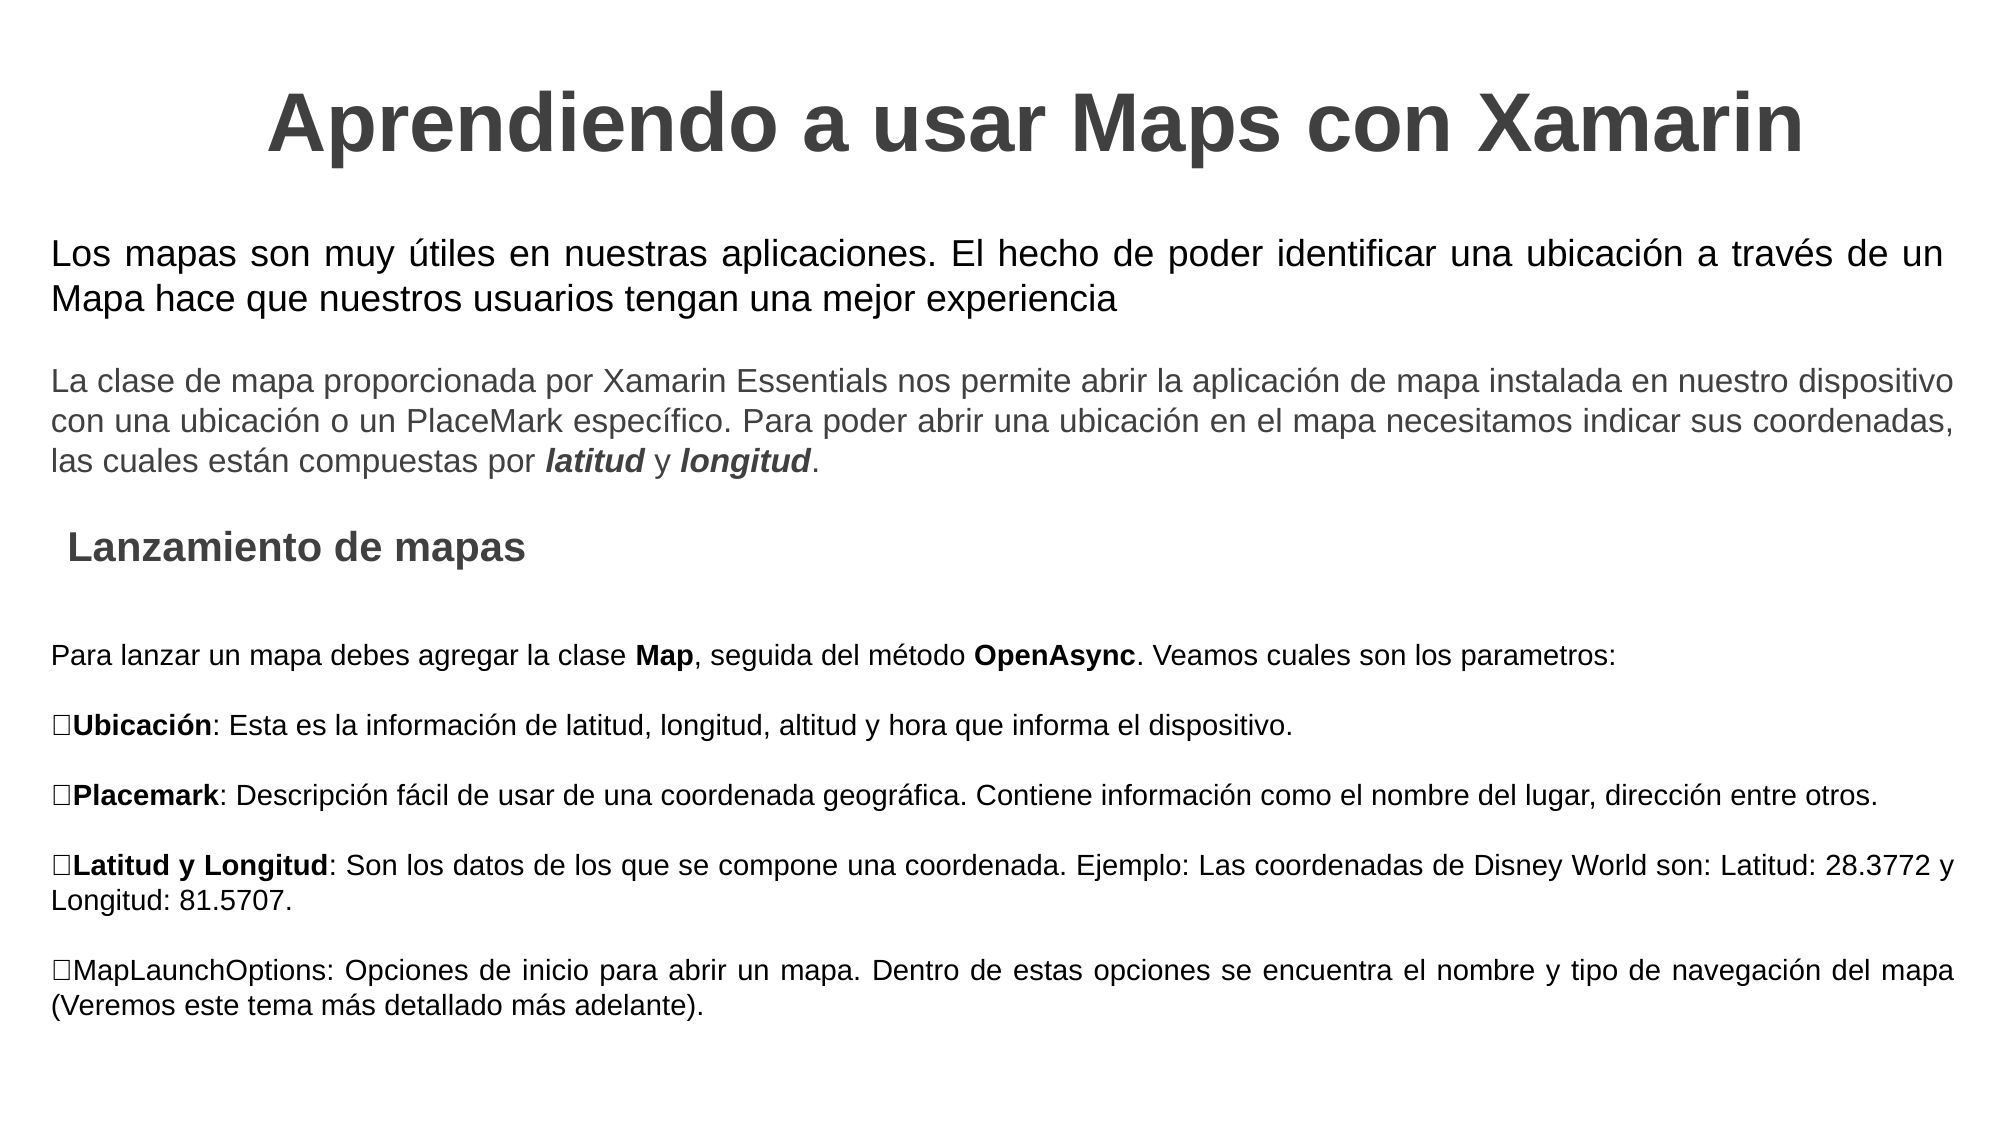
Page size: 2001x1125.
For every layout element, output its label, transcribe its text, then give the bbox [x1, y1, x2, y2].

text_box Para lanzar un mapa debes agregar la clase Map, seguida del método OpenAsync. Veamos cuales son los parametros: 🔹Ubicación: Esta es la información de latitud, longitud, altitud y hora que informa el dispositivo. 🔹Placemark: Descripción fácil de usar de una coordenada geográfica. Contiene información como el nombre del lugar, dirección entre otros. 🔹Latitud y Longitud: Son los datos de los que se compone una coordenada. Ejemplo: Las coordenadas de Disney World son: Latitud: 28.3772 y Longitud: 81.5707. 🔹MapLaunchOptions: Opciones de inicio para abrir un mapa. Dentro de estas opciones se encuentra el nombre y tipo de navegación del mapa (Veremos este tema más detallado más adelante). [36, 628, 1973, 1029]
text_box La clase de mapa proporcionada por Xamarin Essentials nos permite abrir la aplicación de mapa instalada en nuestro dispositivo con una ubicación o un PlaceMark específico. Para poder abrir una ubicación en el mapa necesitamos indicar sus coordenadas, las cuales están compuestas por latitud y longitud. [36, 351, 1973, 487]
text_box Aprendiendo a usar Maps con Xamarin [143, 60, 1930, 176]
text_box Los mapas son muy útiles en nuestras aplicaciones. El hecho de poder identificar una ubicación a través de un Mapa hace que nuestros usuarios tengan una mejor experiencia [36, 221, 1959, 327]
text_box Lanzamiento de mapas [52, 512, 1053, 578]
